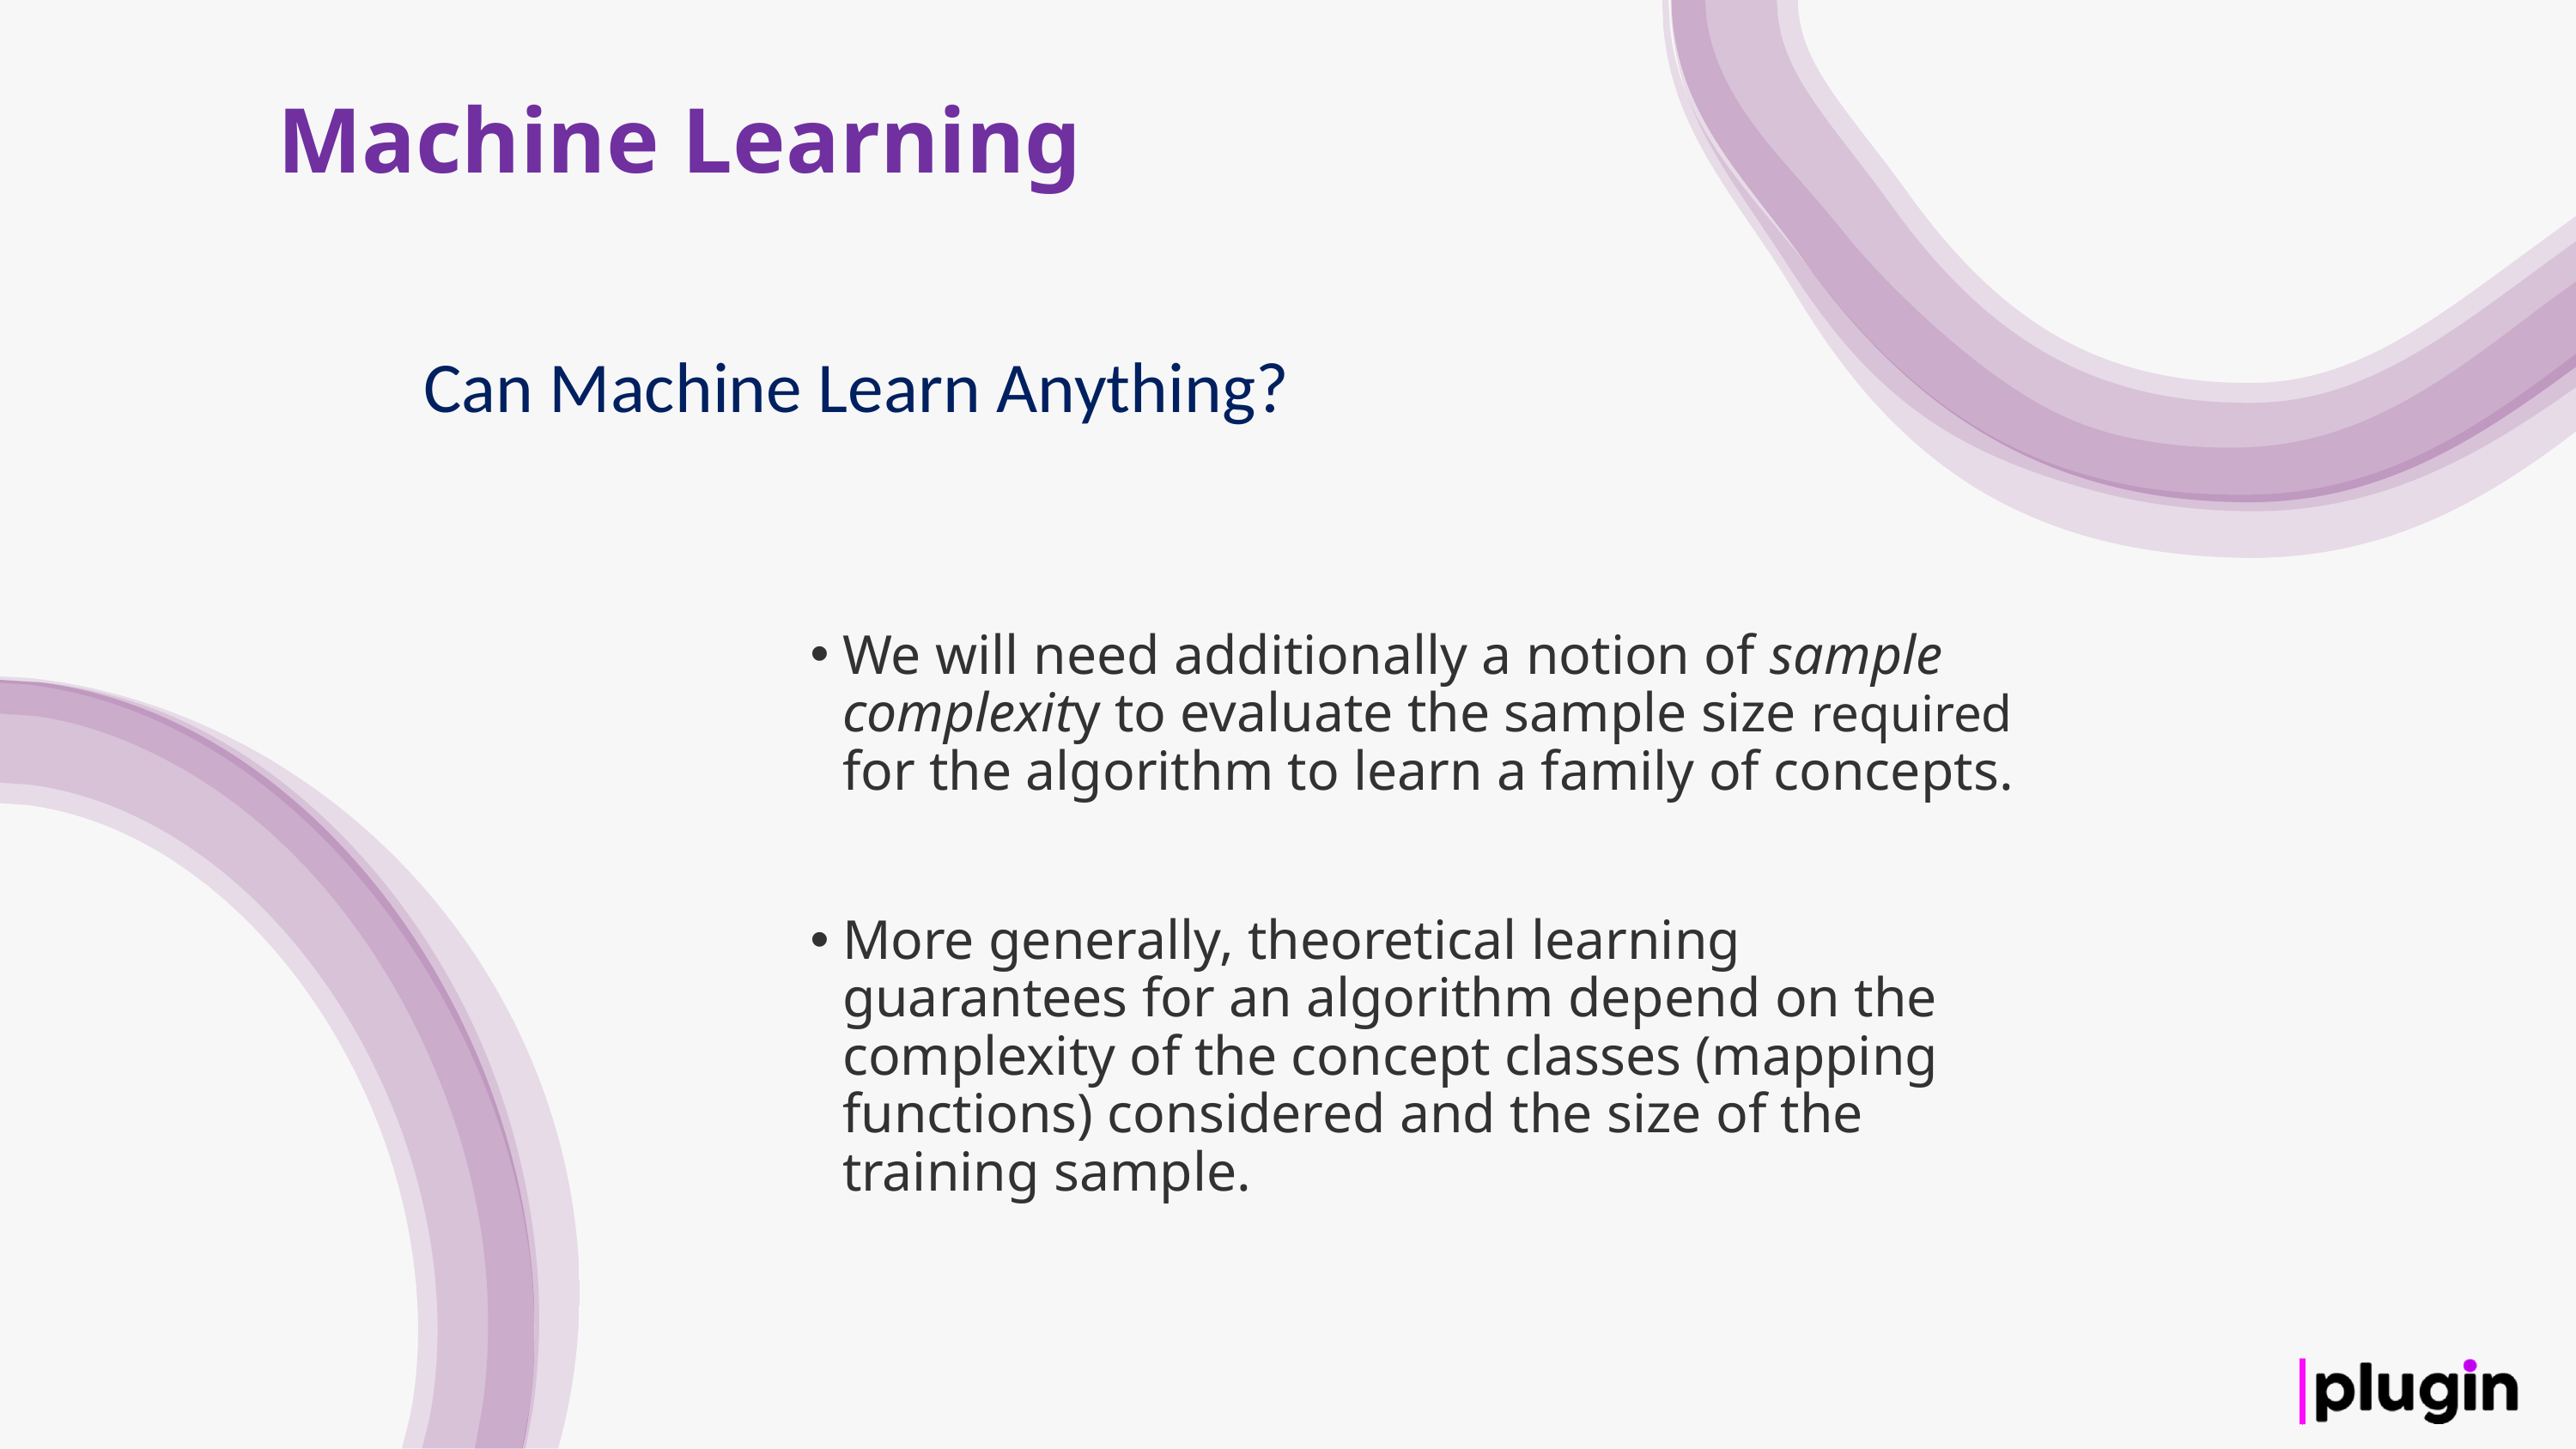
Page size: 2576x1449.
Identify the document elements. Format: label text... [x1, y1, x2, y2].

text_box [0, 773, 677, 1353]
text_box Can Machine Learn Anything? [410, 334, 1418, 433]
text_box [1662, 0, 2576, 558]
text_box [0, 0, 2576, 1449]
picture [2283, 1346, 2561, 1437]
list We will need additionally a notion of sample complexity to evaluate the sample size required for the algorithm to learn a family of concepts. More generally, theoretical learning guarantees for an algorithm depend on the complexity of the concept classes (mapping functions) considered and the size of the training sample. [781, 621, 2053, 1234]
